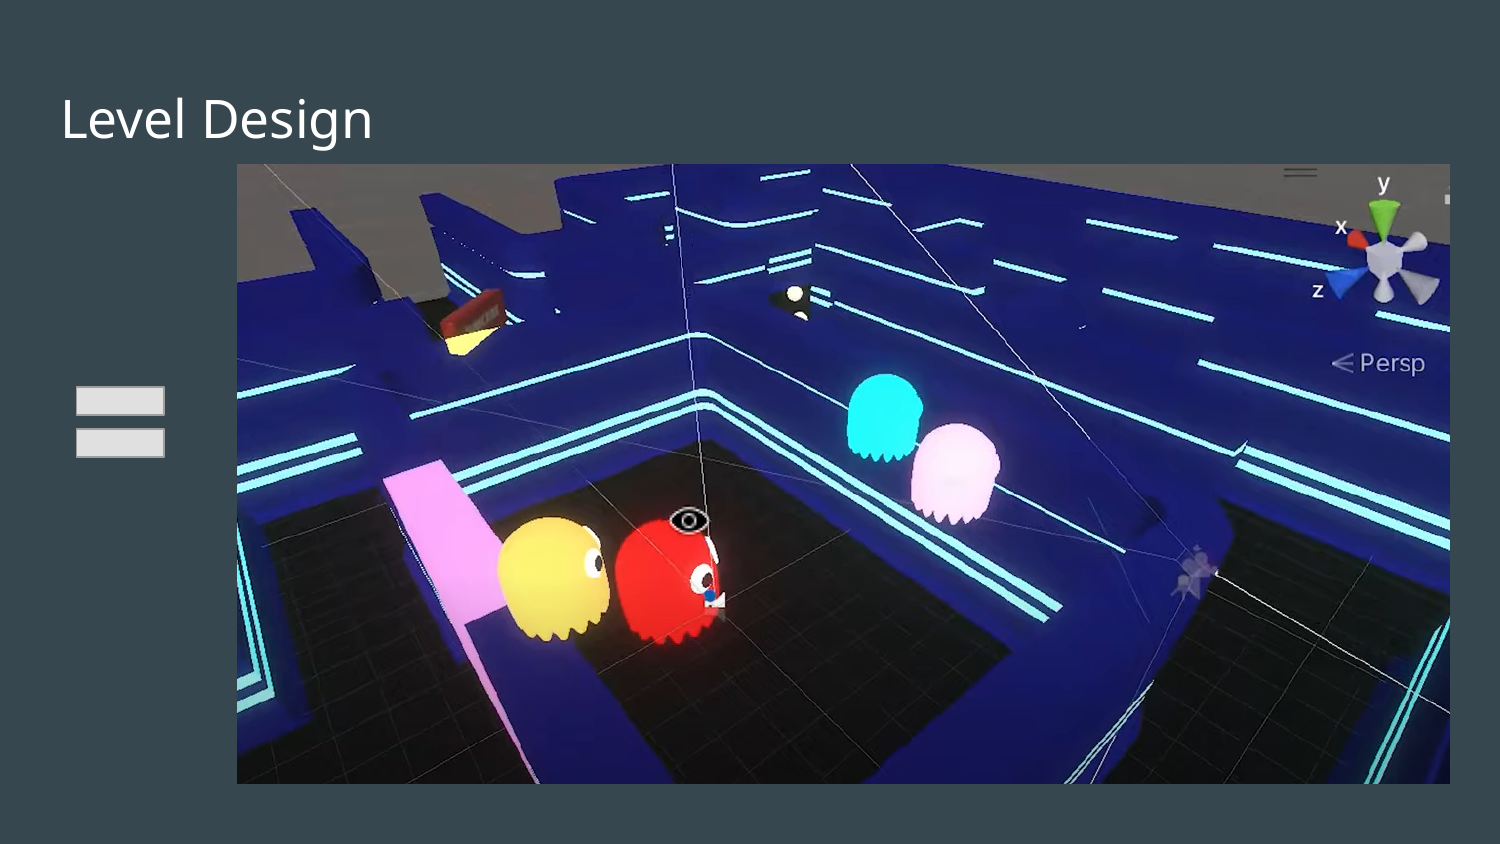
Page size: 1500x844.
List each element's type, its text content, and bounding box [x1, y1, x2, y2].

picture [237, 164, 1451, 784]
text_box [76, 428, 164, 457]
title Level Design [44, 70, 1443, 165]
text_box [76, 386, 164, 415]
